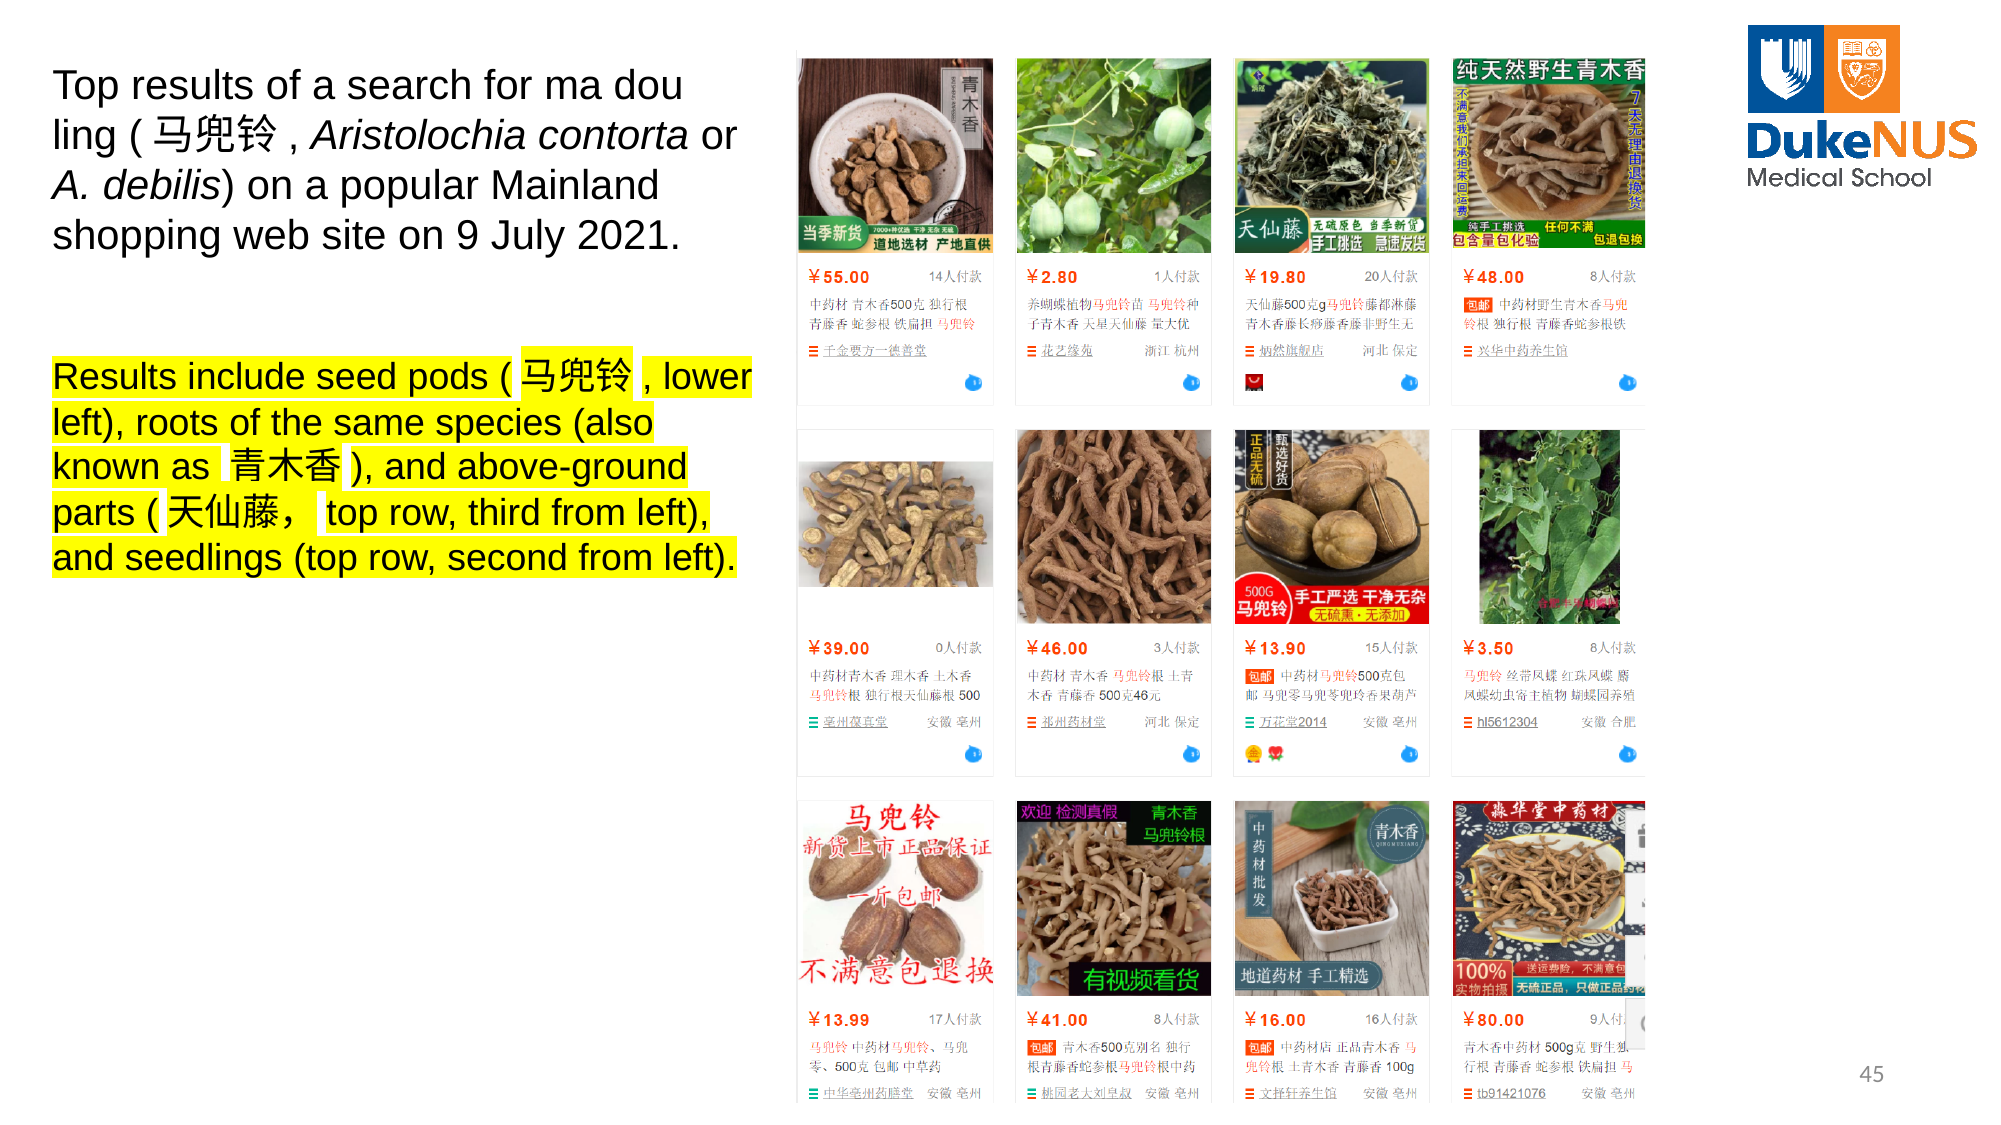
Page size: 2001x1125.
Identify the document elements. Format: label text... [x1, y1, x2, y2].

slide_number 45 [1649, 1042, 1900, 1103]
text_box Top results of a search for ma dou ling (马兜铃, Aristolochia contorta or A. debilis) on a popular Mainland shopping web site on 9 July 2021. Results include seed pods (马兜铃, lower left), roots of the same species (also known as 青木香), and above-ground parts (天仙藤，top row, third from left), and seedlings (top row, second from left). [37, 50, 775, 630]
picture [1737, 12, 1978, 189]
picture [796, 49, 1646, 1103]
